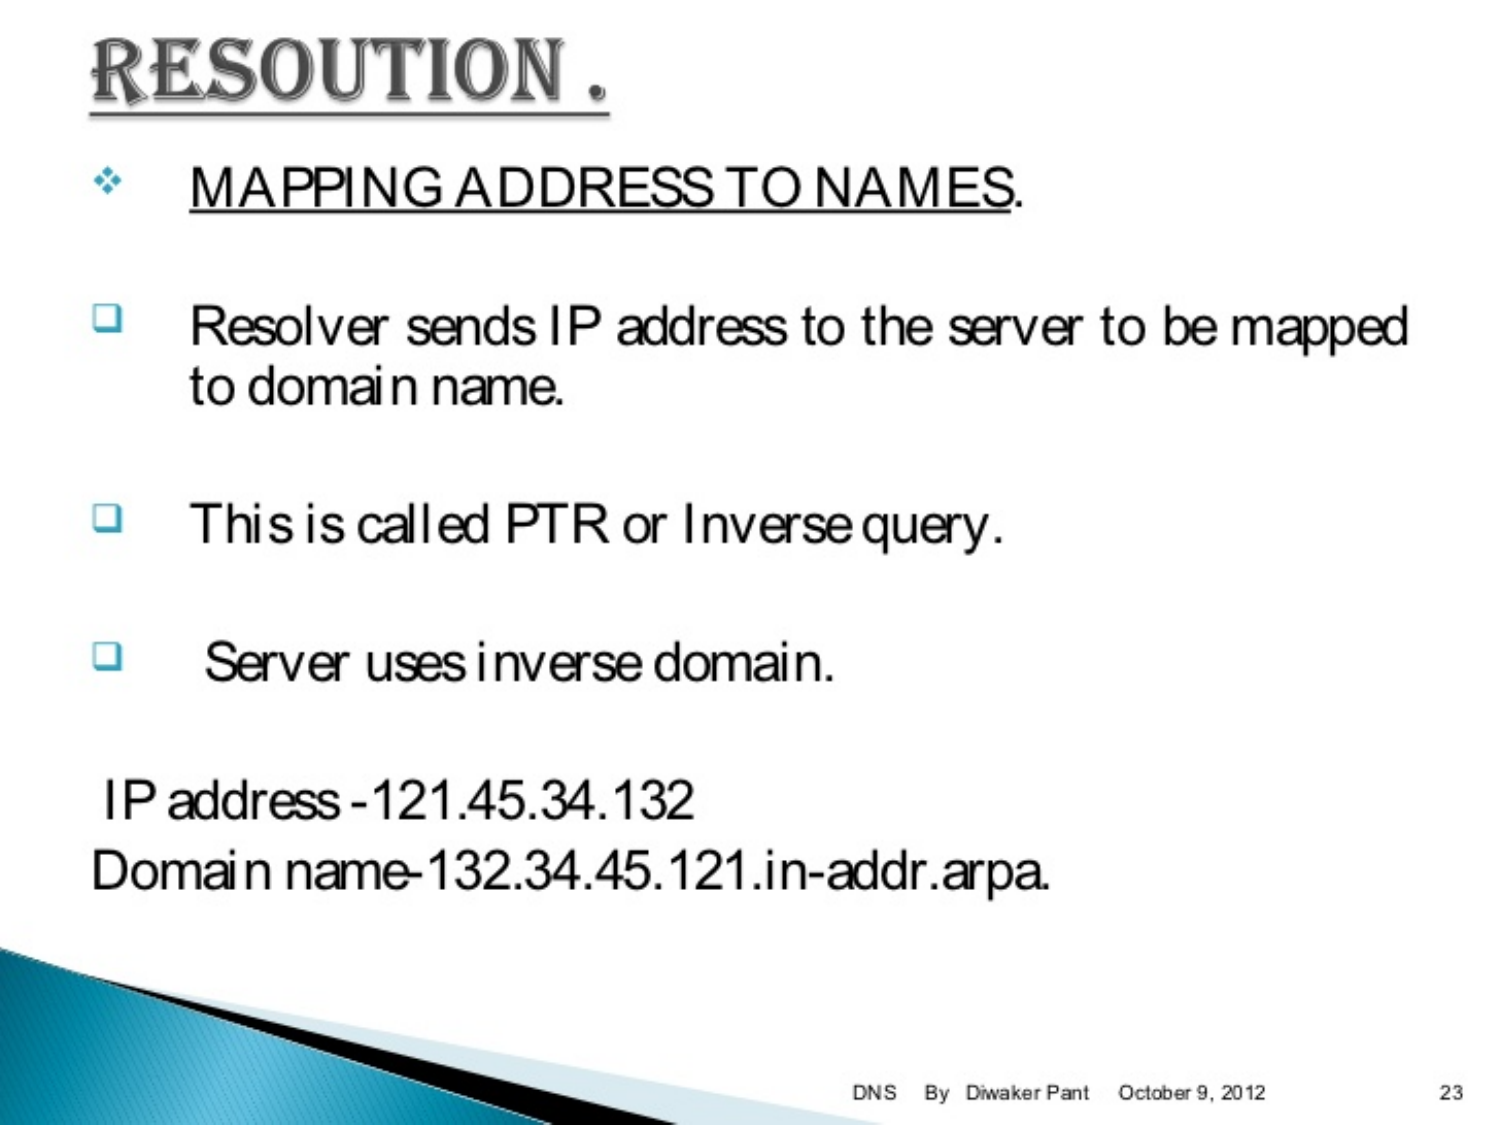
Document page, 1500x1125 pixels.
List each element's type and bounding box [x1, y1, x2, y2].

list [0, 0, 1500, 1125]
